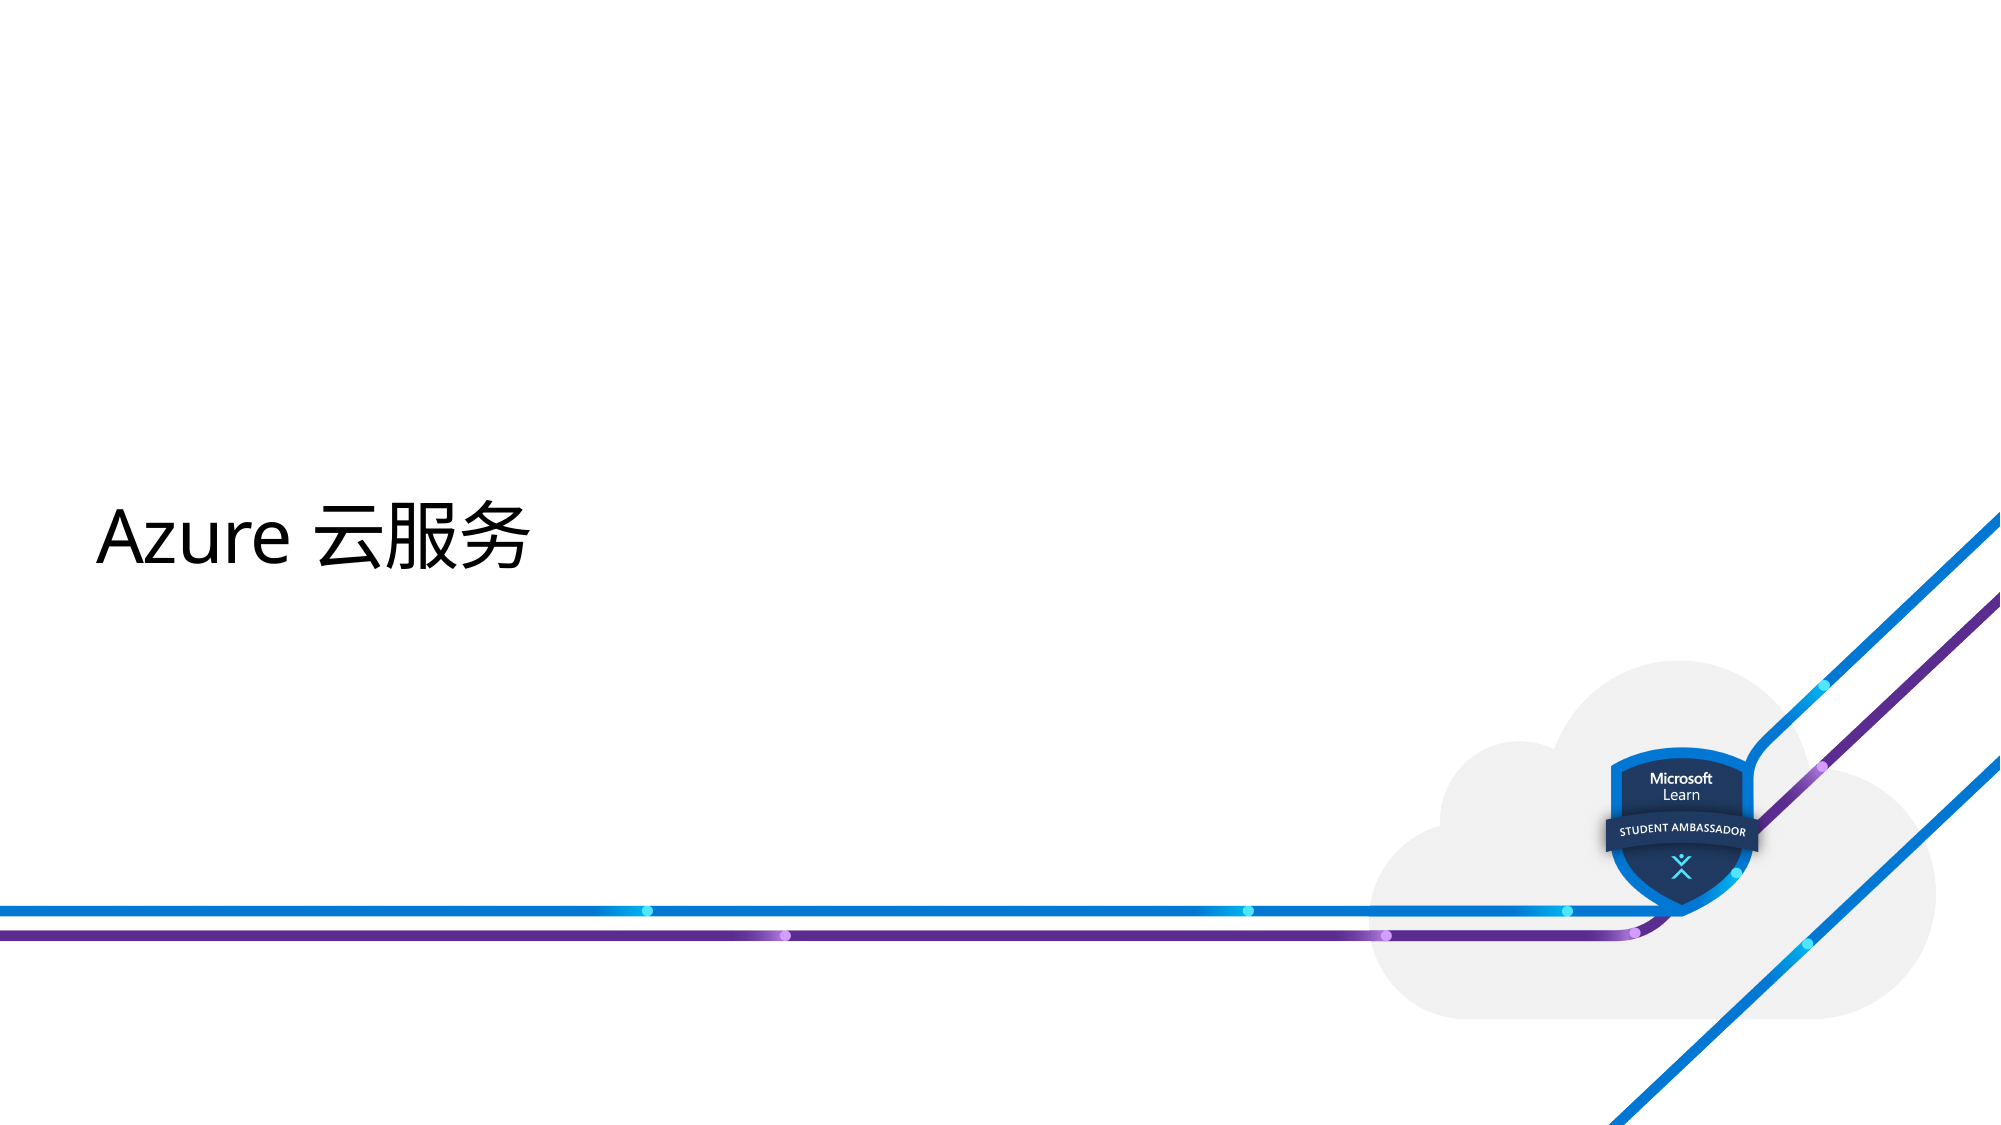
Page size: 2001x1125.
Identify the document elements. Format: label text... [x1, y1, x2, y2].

picture [0, 363, 2000, 1125]
title Azure云服务 [96, 498, 1596, 580]
